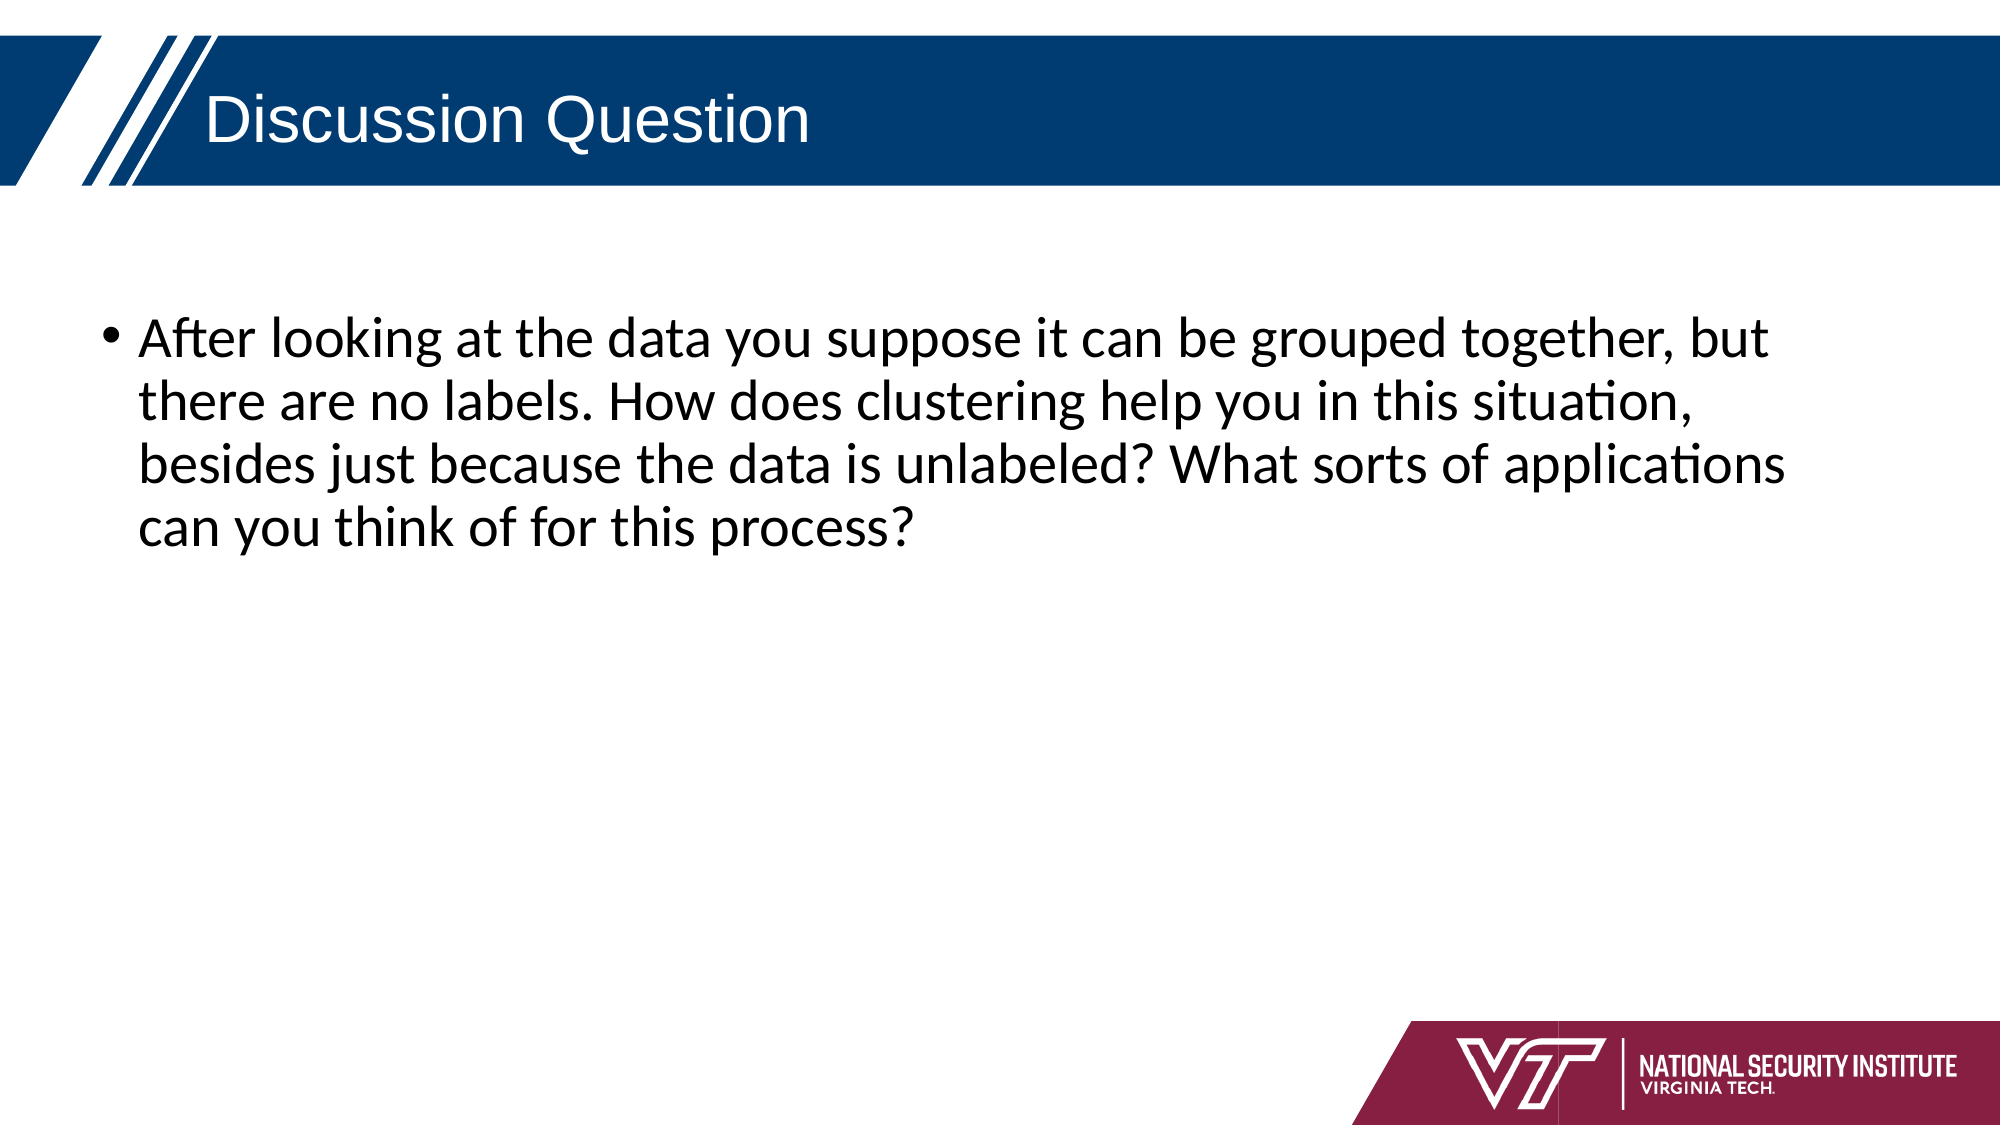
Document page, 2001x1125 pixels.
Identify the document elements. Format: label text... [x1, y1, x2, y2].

title Discussion Question [189, 76, 1982, 165]
list After looking at the data you suppose it can be grouped together, but there are no labels. How does clustering help you in this situation, besides just because the data is unlabeled? What sorts of applications can you think of for this process? [86, 299, 1863, 1014]
picture [1456, 1038, 1957, 1110]
